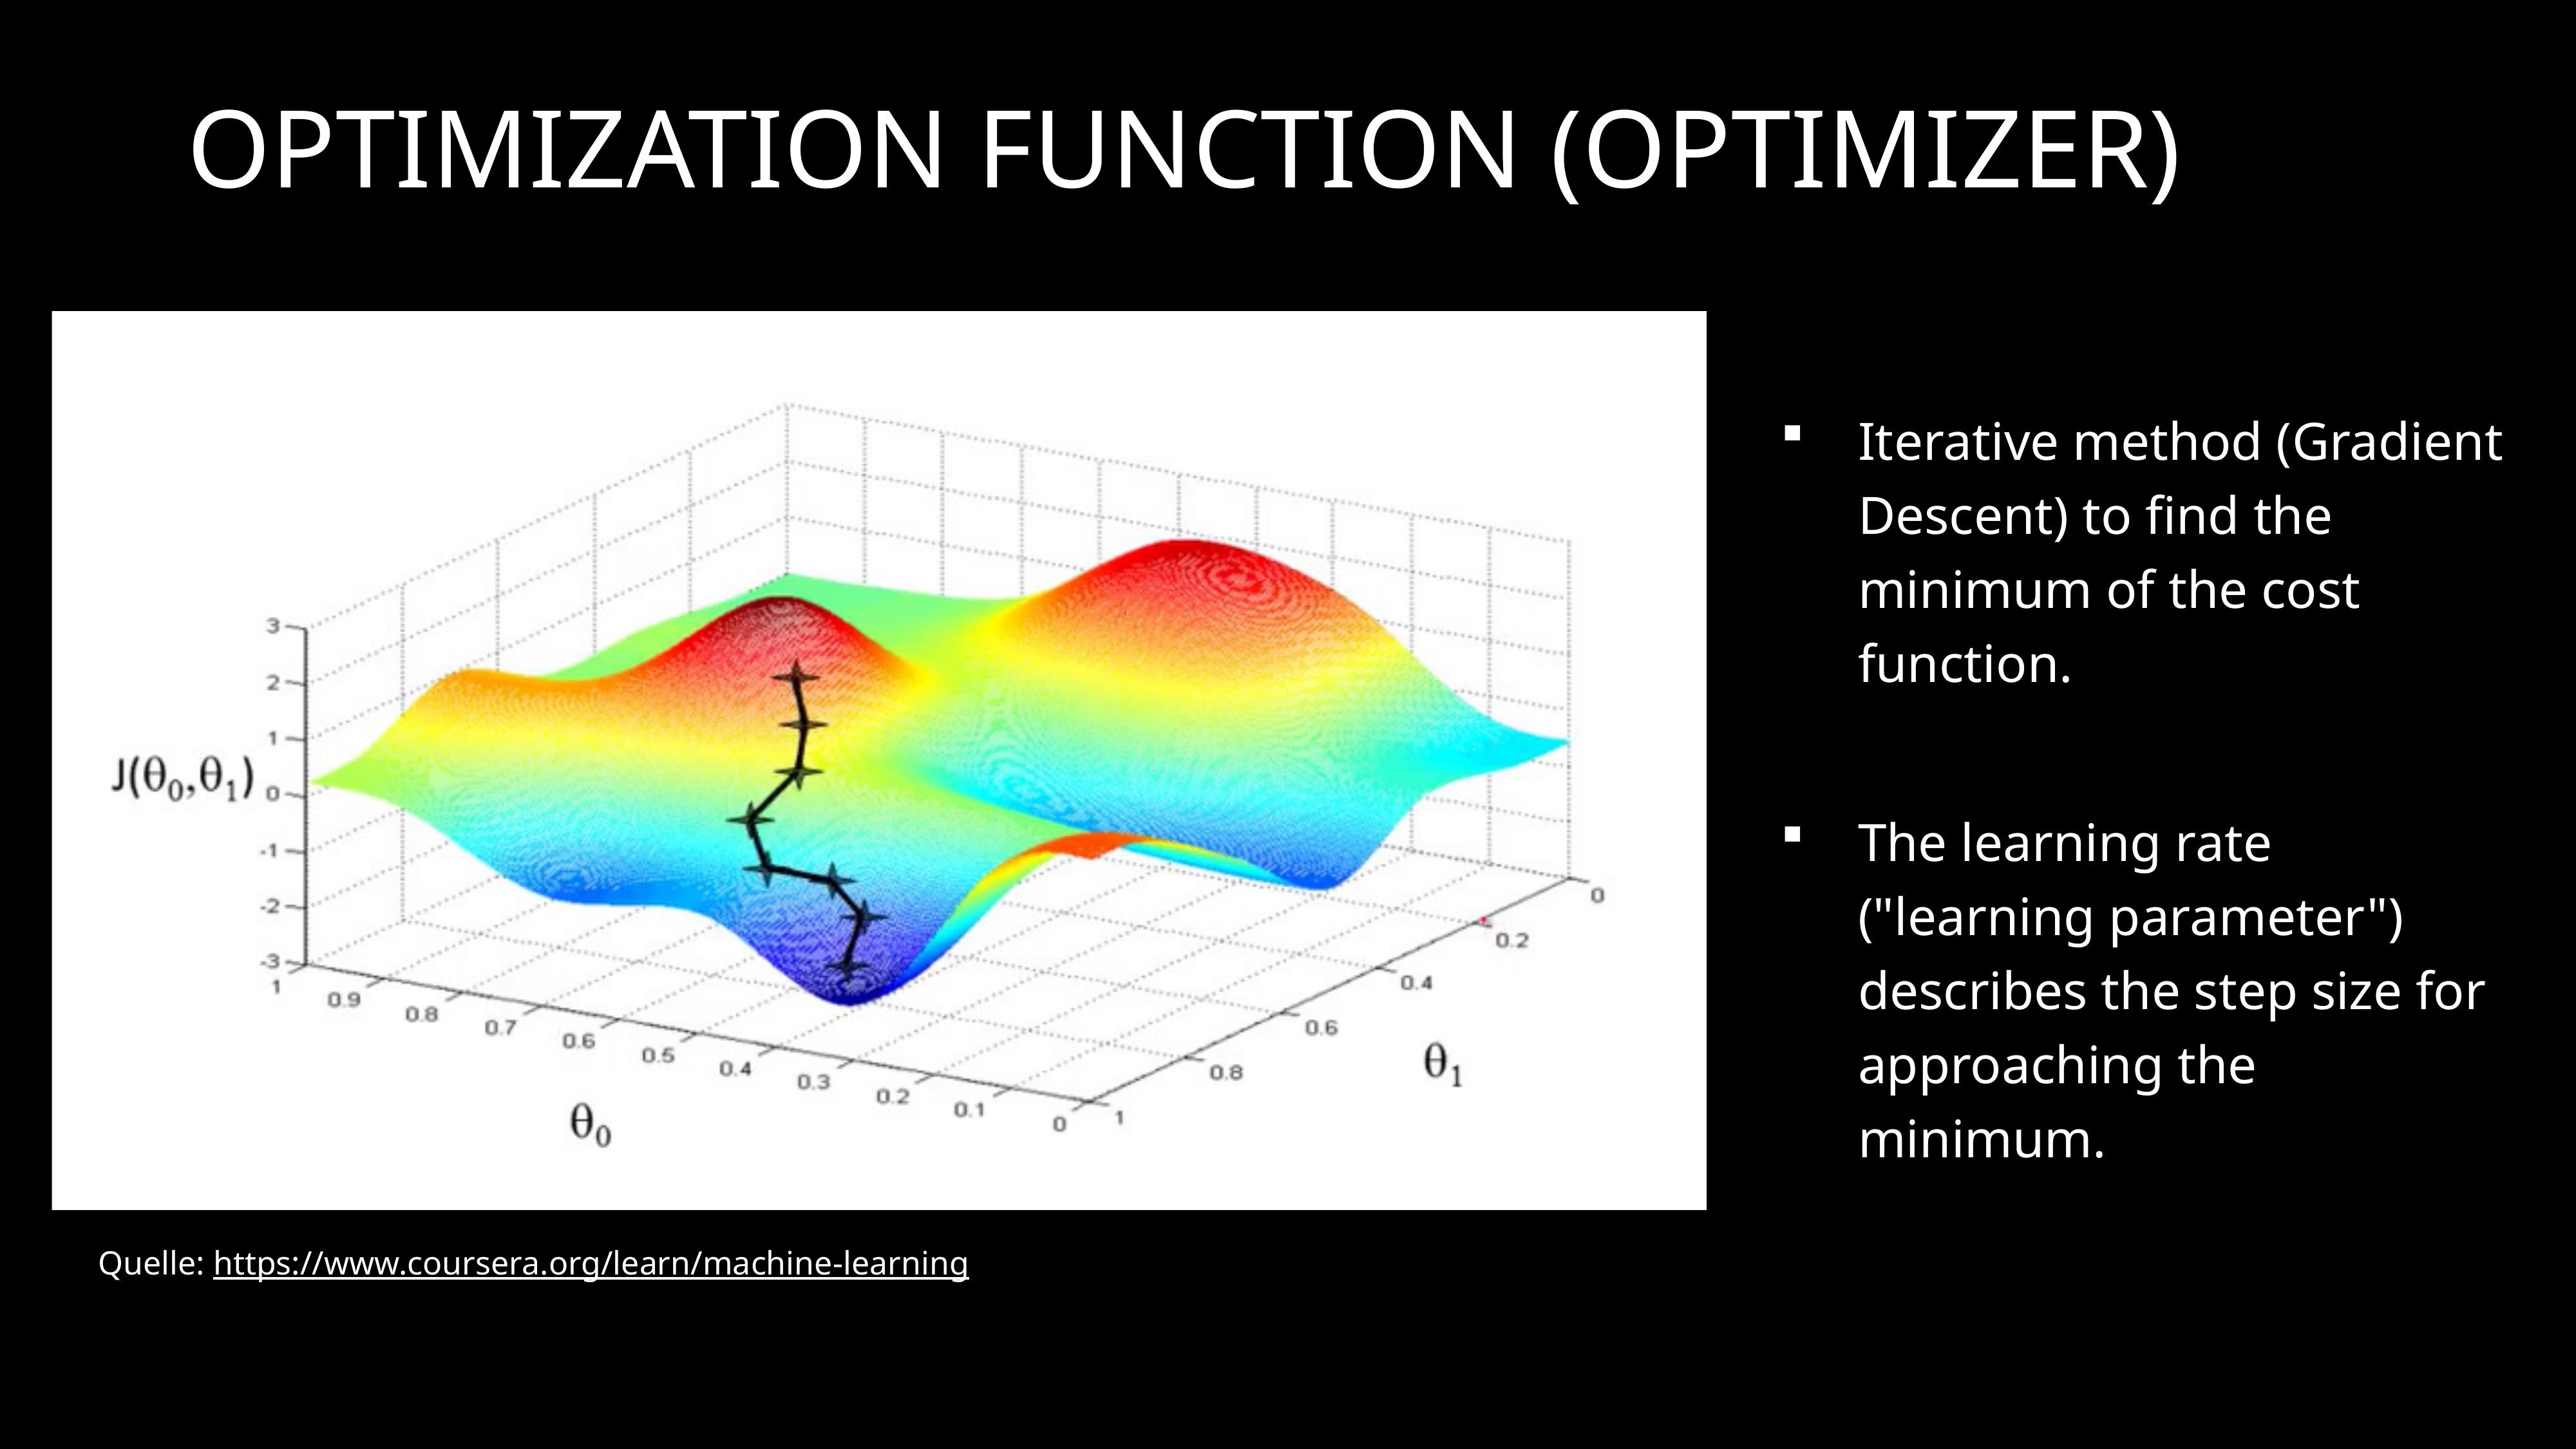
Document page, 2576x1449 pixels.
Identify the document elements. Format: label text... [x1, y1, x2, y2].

text_box Quelle: https://www.coursera.org/learn/machine-learning [0, 1242, 970, 1287]
list Iterative method (Gradient Descent) to find the minimum of the cost function. The learning rate ("learning parameter") describes the step size for approaching the minimum. [1771, 391, 2524, 1175]
title Optimization Function (Optimizer) [177, 77, 2399, 357]
picture [52, 311, 1707, 1210]
